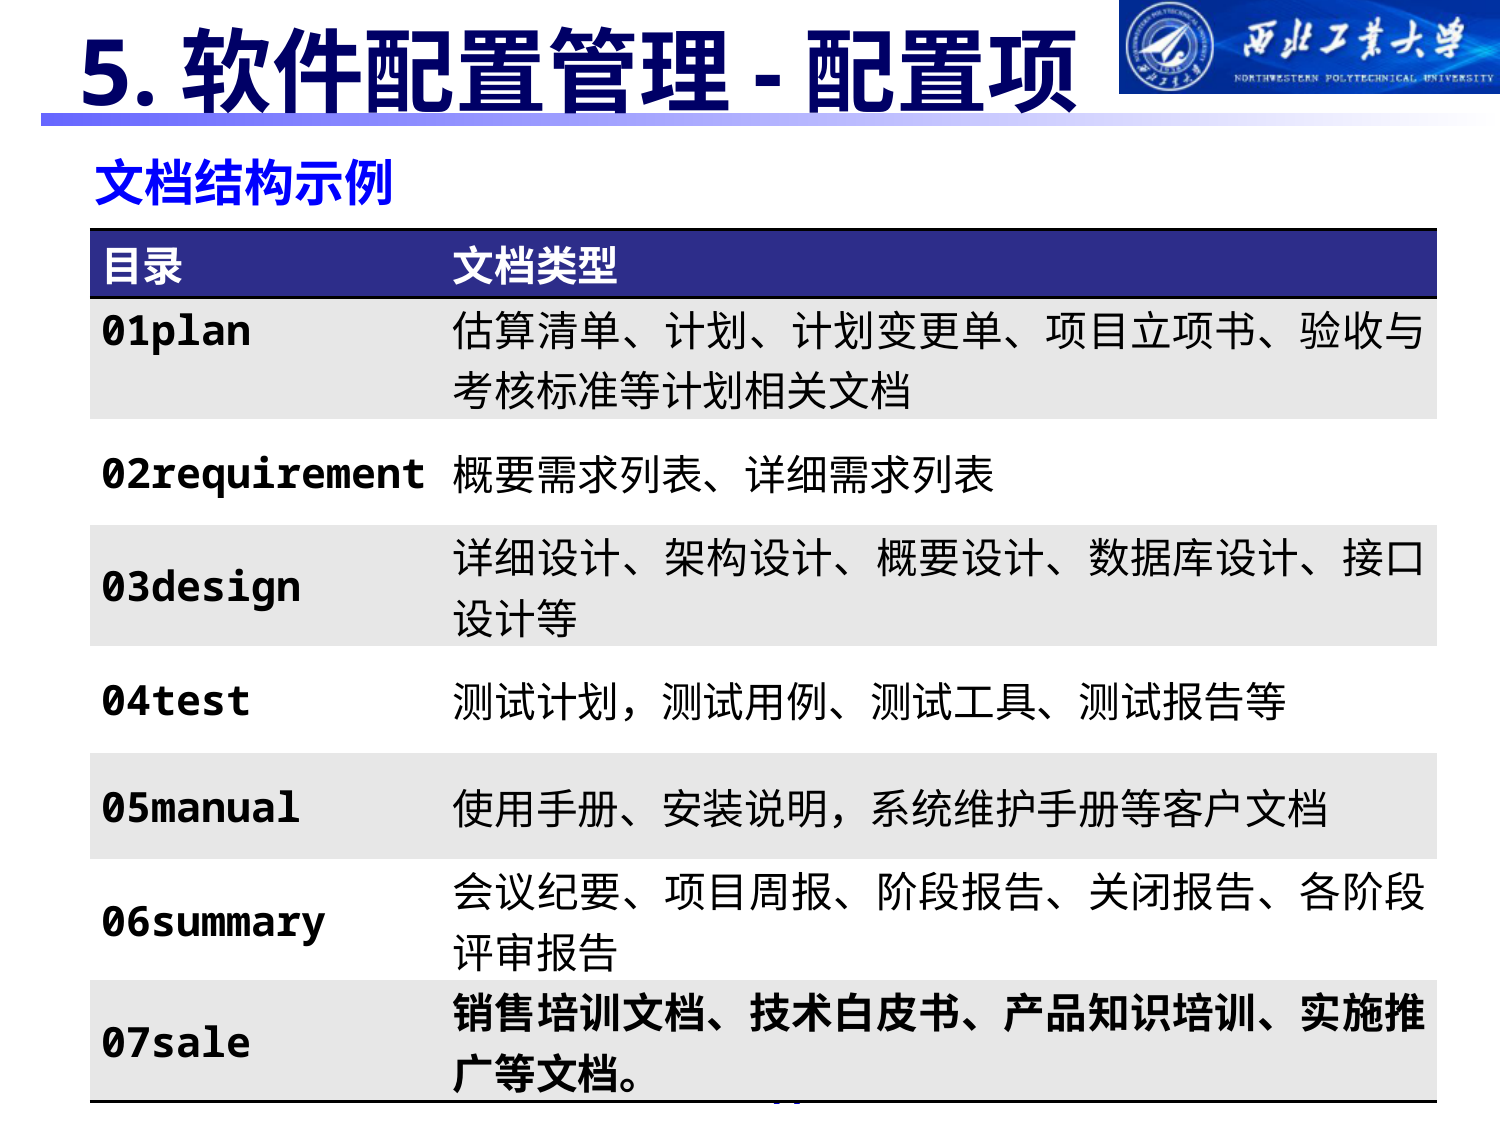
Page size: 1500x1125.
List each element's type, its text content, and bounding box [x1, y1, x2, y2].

table_cell 估算清单、计划、计划变更单、项目立项书、验收与考核标准等计划相关文档 [441, 299, 1437, 419]
table_cell 01plan [90, 299, 441, 419]
text_box 文档结构示例 [79, 143, 608, 219]
table_cell 概要需求列表、详细需求列表 [441, 419, 1437, 525]
table_cell 04test [90, 646, 441, 753]
table_cell 销售培训文档、技术白皮书、产品知识培训、实施推广等文档。 [441, 980, 1437, 1100]
table_cell 02requirement [90, 419, 441, 525]
picture [1119, 0, 1500, 94]
table_cell 详细设计、架构设计、概要设计、数据库设计、接口设计等 [441, 525, 1437, 646]
table_header 目录 [90, 231, 441, 296]
table_cell 07sale [90, 980, 441, 1100]
table_cell 06summary [90, 859, 441, 980]
title 5.软件配置管理-配置项 [64, 11, 1436, 126]
table_cell 会议纪要、项目周报、阶段报告、关闭报告、各阶段评审报告 [441, 859, 1437, 980]
table_header 文档类型 [441, 231, 1437, 296]
table_cell 使用手册、安装说明，系统维护手册等客户文档 [441, 753, 1437, 859]
table_cell 03design [90, 525, 441, 646]
table_cell 05manual [90, 753, 441, 859]
table_cell 测试计划，测试用例、测试工具、测试报告等 [441, 646, 1437, 753]
